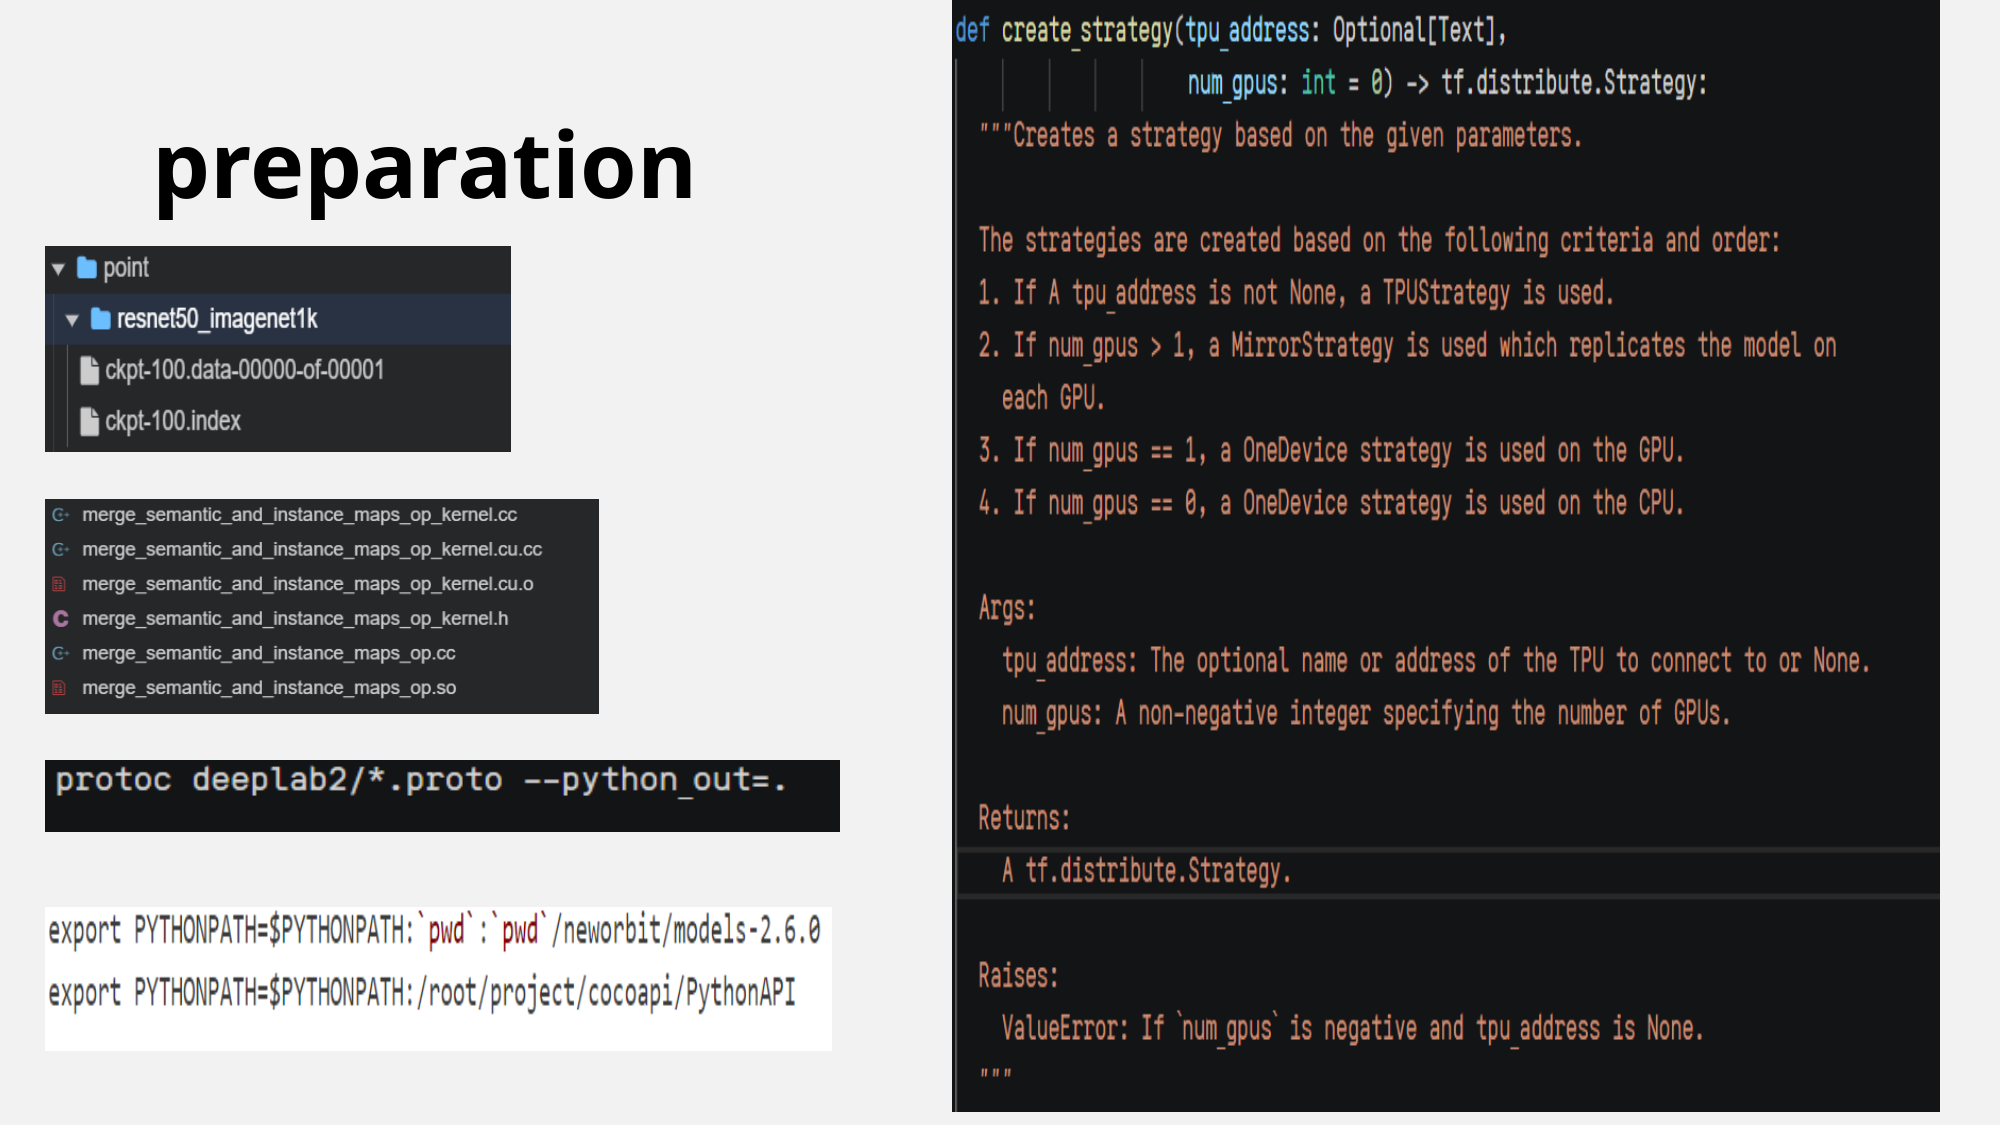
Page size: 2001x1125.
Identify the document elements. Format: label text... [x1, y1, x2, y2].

picture [952, 0, 1940, 1112]
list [45, 499, 599, 714]
picture [45, 246, 511, 452]
picture [45, 907, 832, 1051]
picture [45, 760, 840, 832]
title preparation [137, 59, 952, 278]
